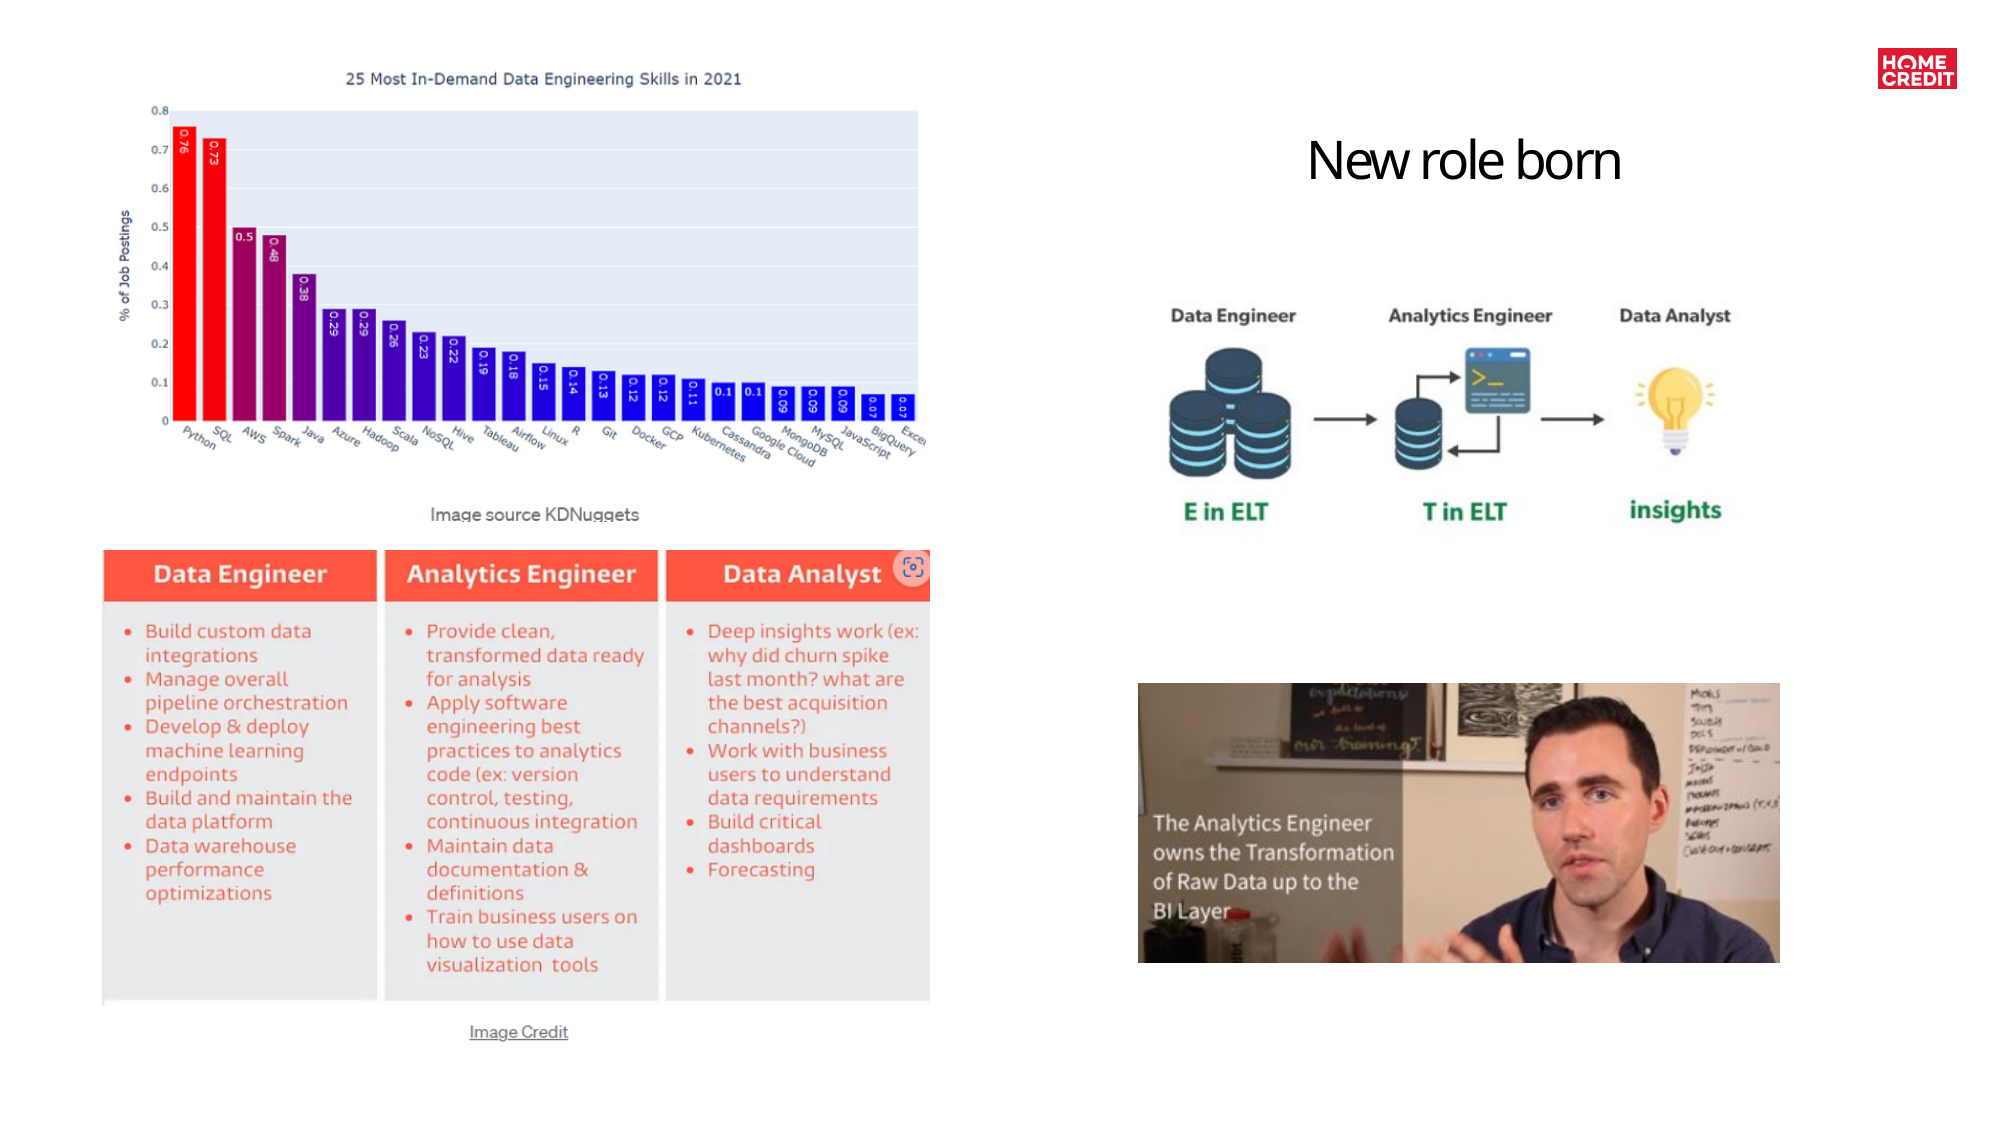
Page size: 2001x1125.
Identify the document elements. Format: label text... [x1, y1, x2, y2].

title New role born [1126, 98, 1806, 228]
picture [1138, 280, 1765, 552]
picture [102, 550, 931, 1044]
picture [1138, 683, 1780, 963]
picture [1878, 48, 1958, 90]
picture [102, 61, 926, 522]
